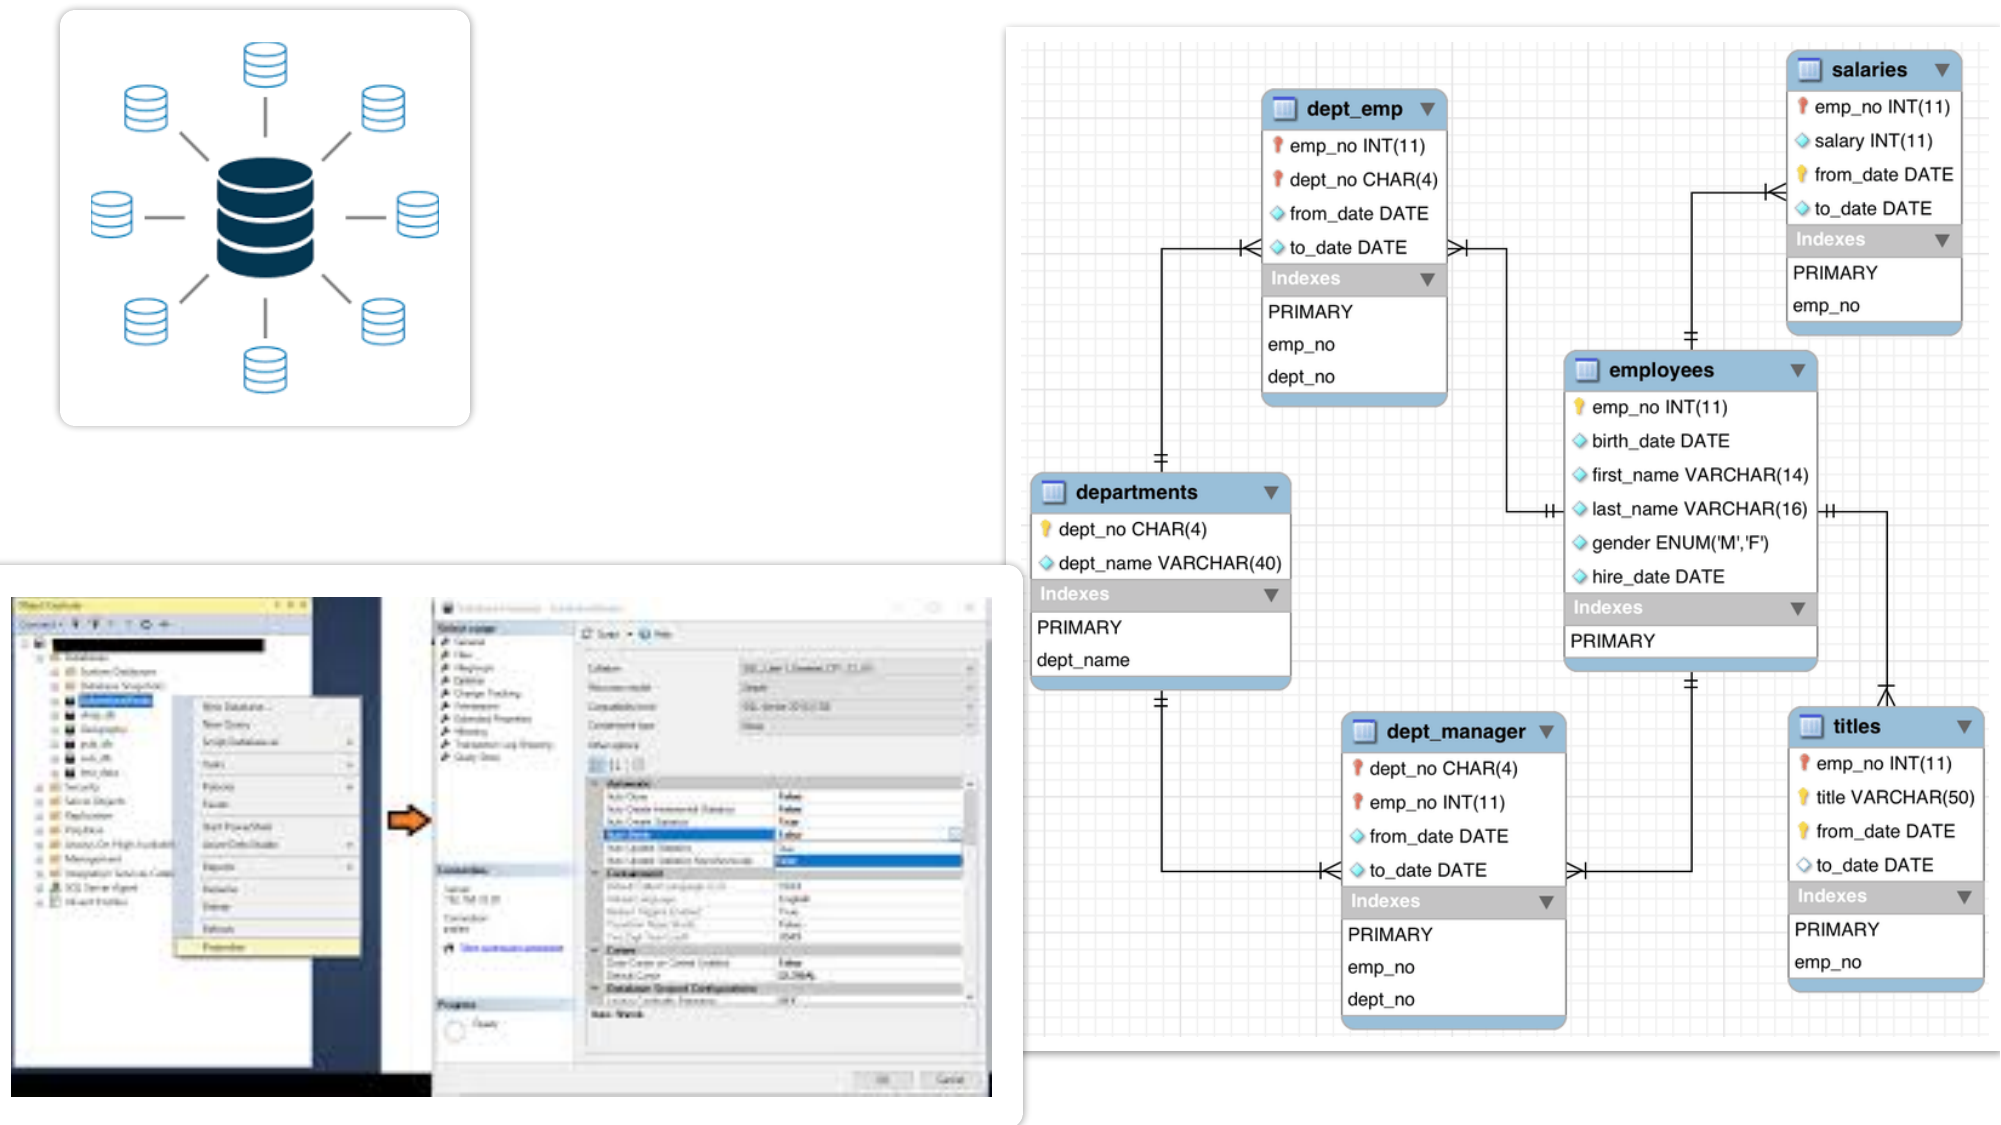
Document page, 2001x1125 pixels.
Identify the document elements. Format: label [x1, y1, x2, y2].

picture [1020, 41, 1990, 1037]
picture [10, 596, 993, 1097]
picture [90, 41, 440, 395]
